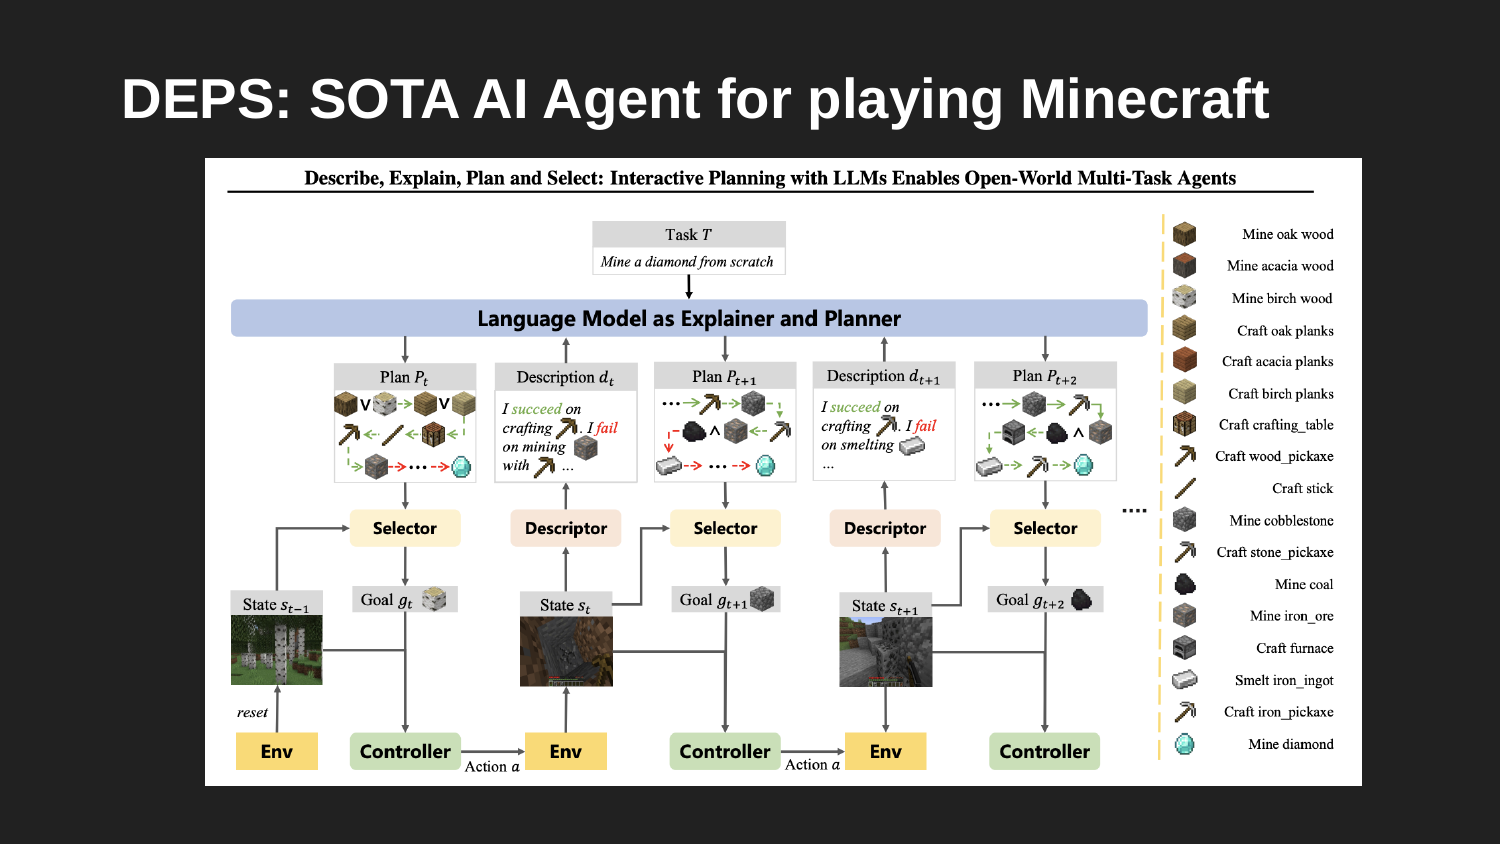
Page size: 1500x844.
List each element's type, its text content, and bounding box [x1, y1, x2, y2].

text_box DEPS: SOTA AI Agent for playing Minecraft [110, 20, 1405, 184]
picture [205, 158, 1362, 786]
